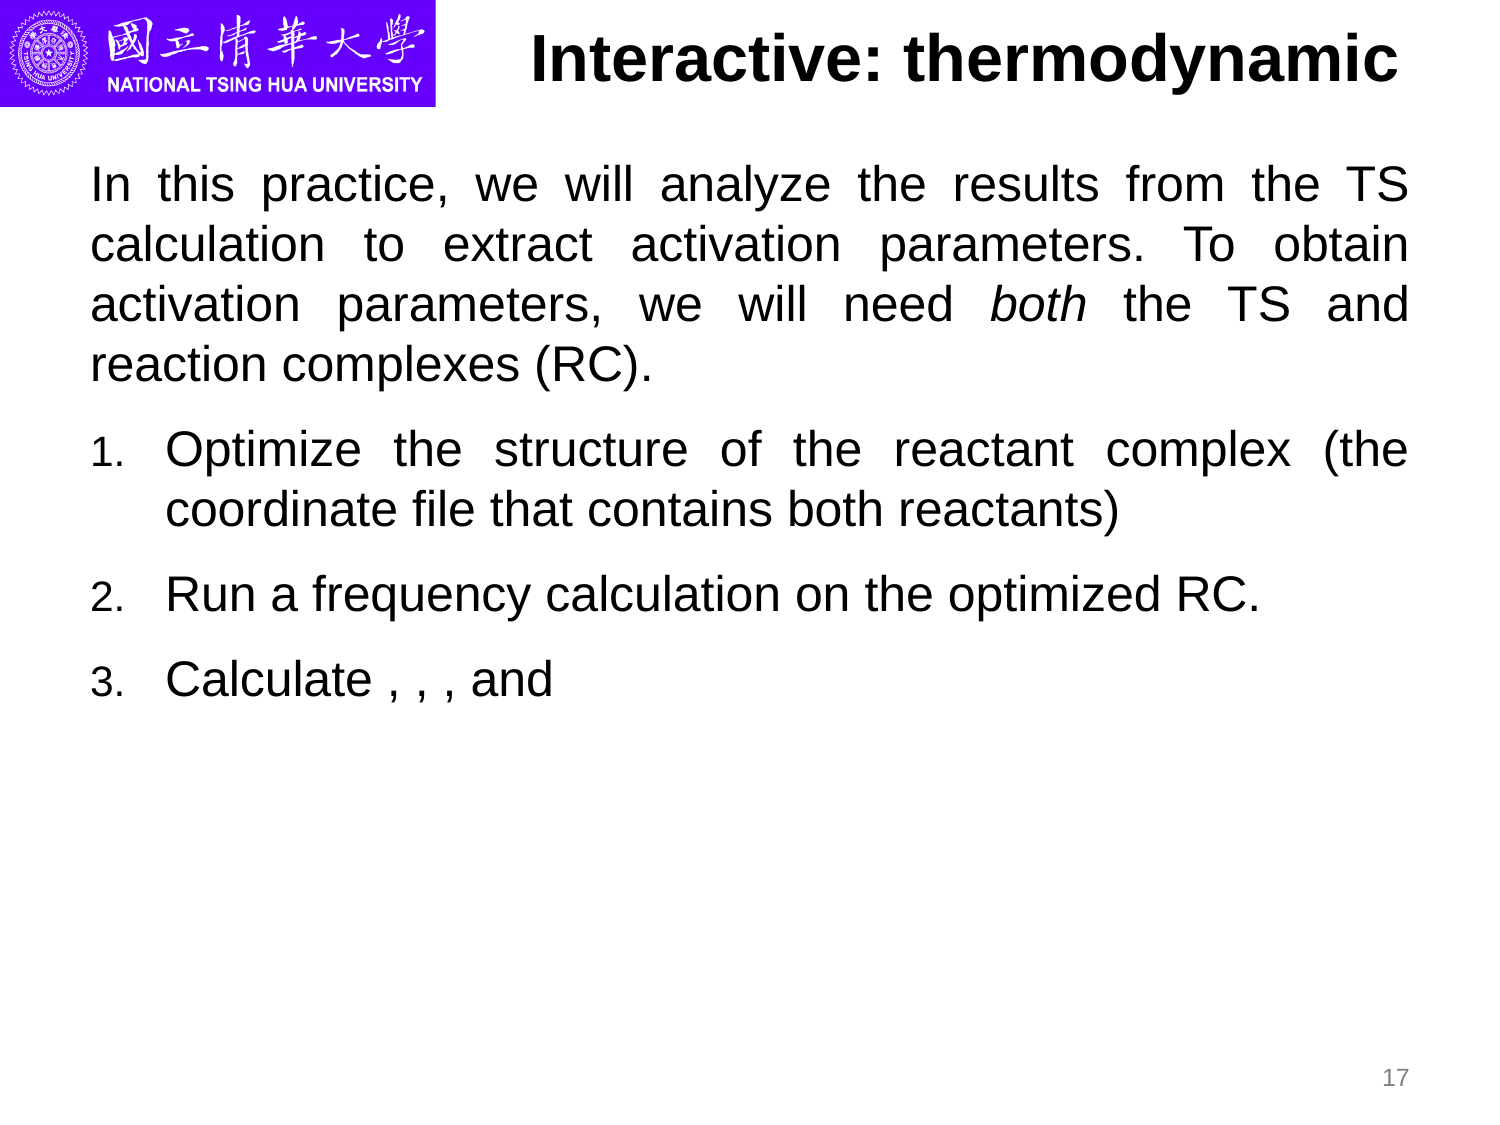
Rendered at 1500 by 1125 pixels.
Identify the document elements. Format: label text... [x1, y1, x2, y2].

title Interactive: thermodynamic [515, 0, 1425, 107]
slide_number 17 [1308, 1050, 1425, 1103]
picture [0, 0, 436, 107]
